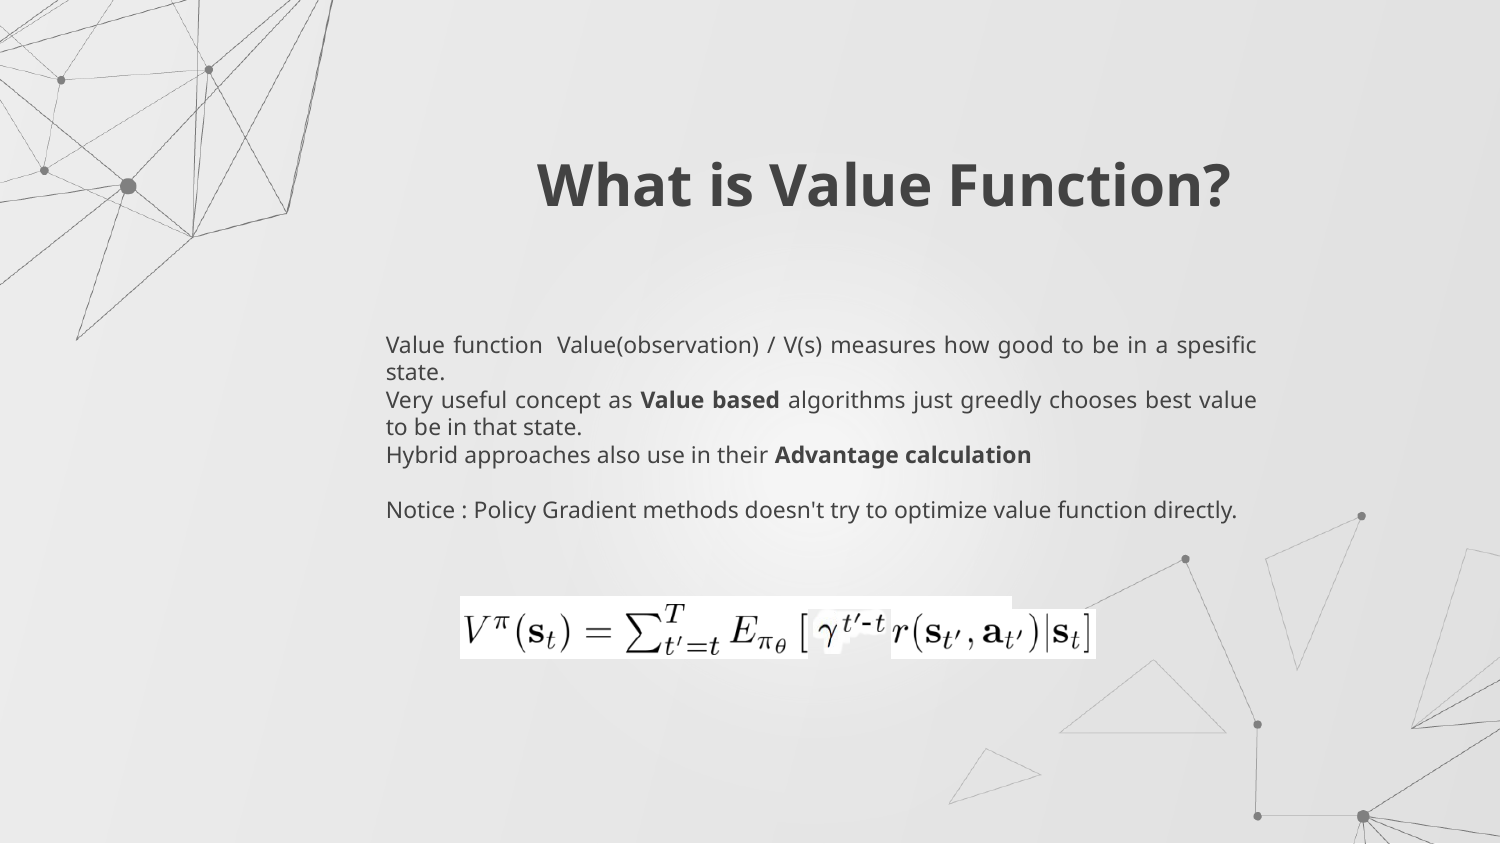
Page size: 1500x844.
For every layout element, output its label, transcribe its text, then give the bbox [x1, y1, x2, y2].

picture [0, 0, 1500, 844]
text_box What is Value Function? [379, 25, 1390, 234]
text_box Value function Value(observation) / V(s) measures how good to be in a spesific state. Very useful concept as Value based algorithms just greedly chooses best value to be in that state. Hybrid approaches also use in their Advantage calculation Notice : Policy Gradient methods doesn't try to optimize value function directly. [346, 315, 1273, 586]
